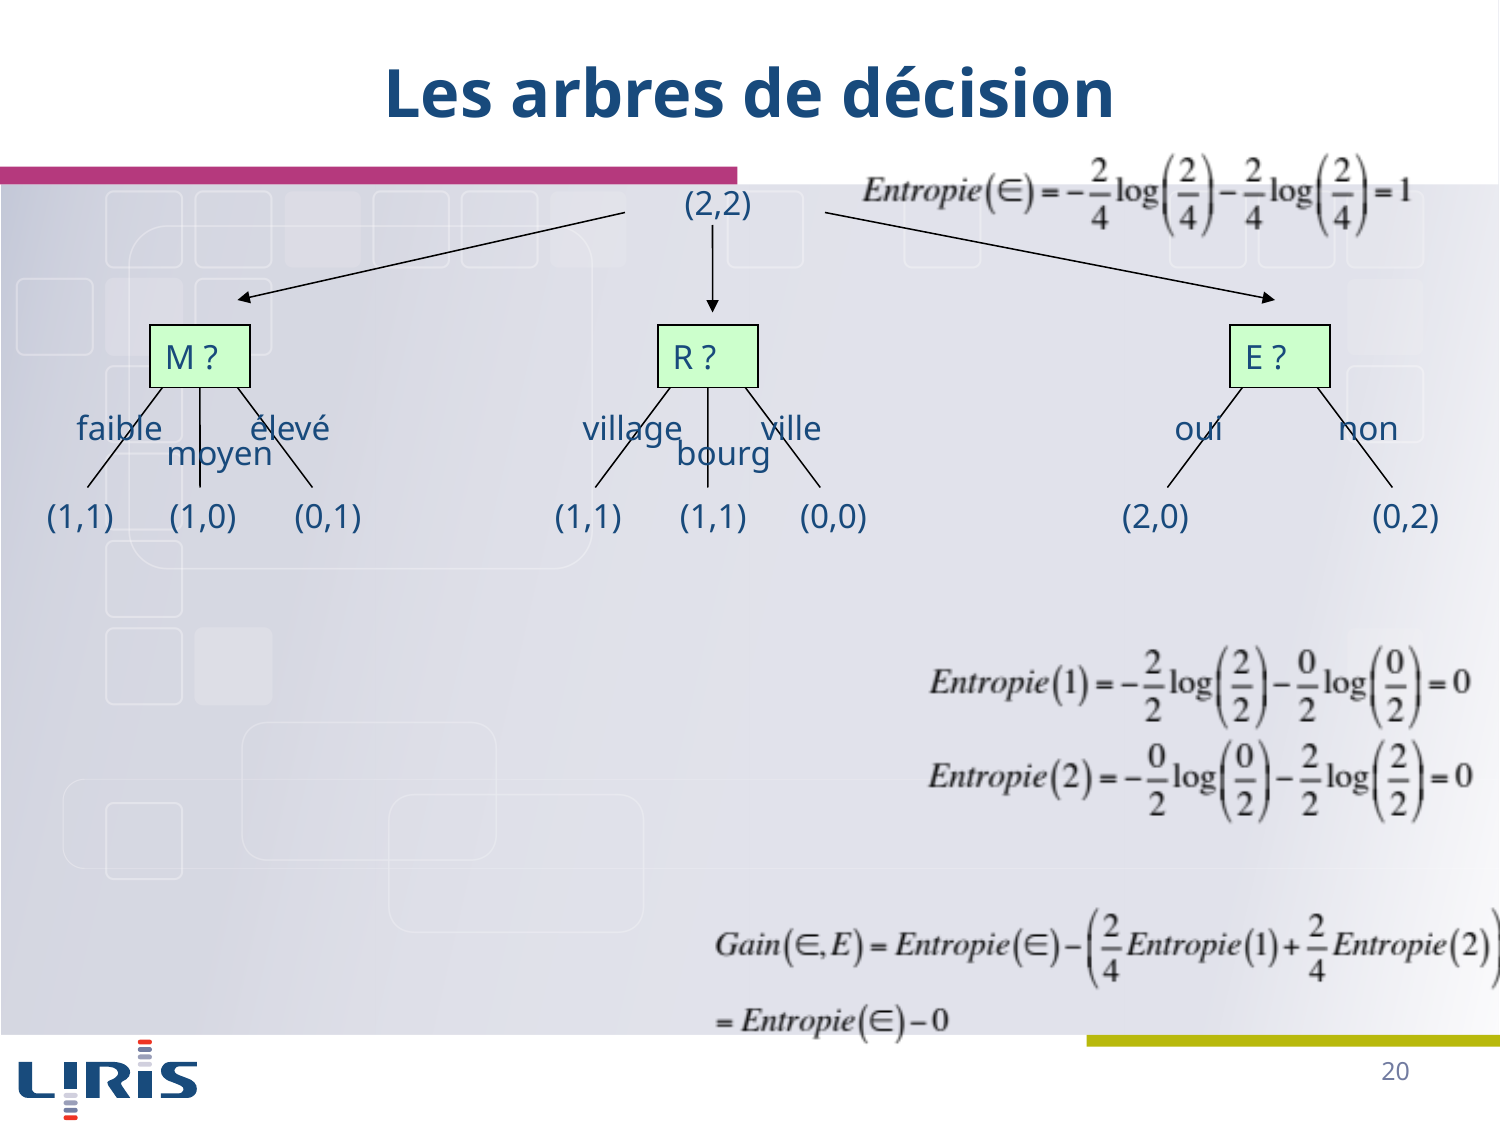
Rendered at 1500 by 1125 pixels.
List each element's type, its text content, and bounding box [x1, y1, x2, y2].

text_box [237, 212, 626, 304]
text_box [1104, 324, 1457, 544]
slide_number 20 [1230, 1054, 1425, 1103]
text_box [924, 637, 1474, 729]
text_box [706, 224, 719, 313]
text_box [29, 324, 380, 544]
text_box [857, 145, 1415, 239]
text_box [712, 901, 1500, 1046]
text_box [1001, 247, 1276, 304]
text_box (2,2) [669, 174, 767, 230]
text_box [537, 324, 885, 544]
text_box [923, 731, 1478, 825]
picture [1, 185, 1499, 1034]
title Les arbres de décision [75, 45, 1425, 138]
